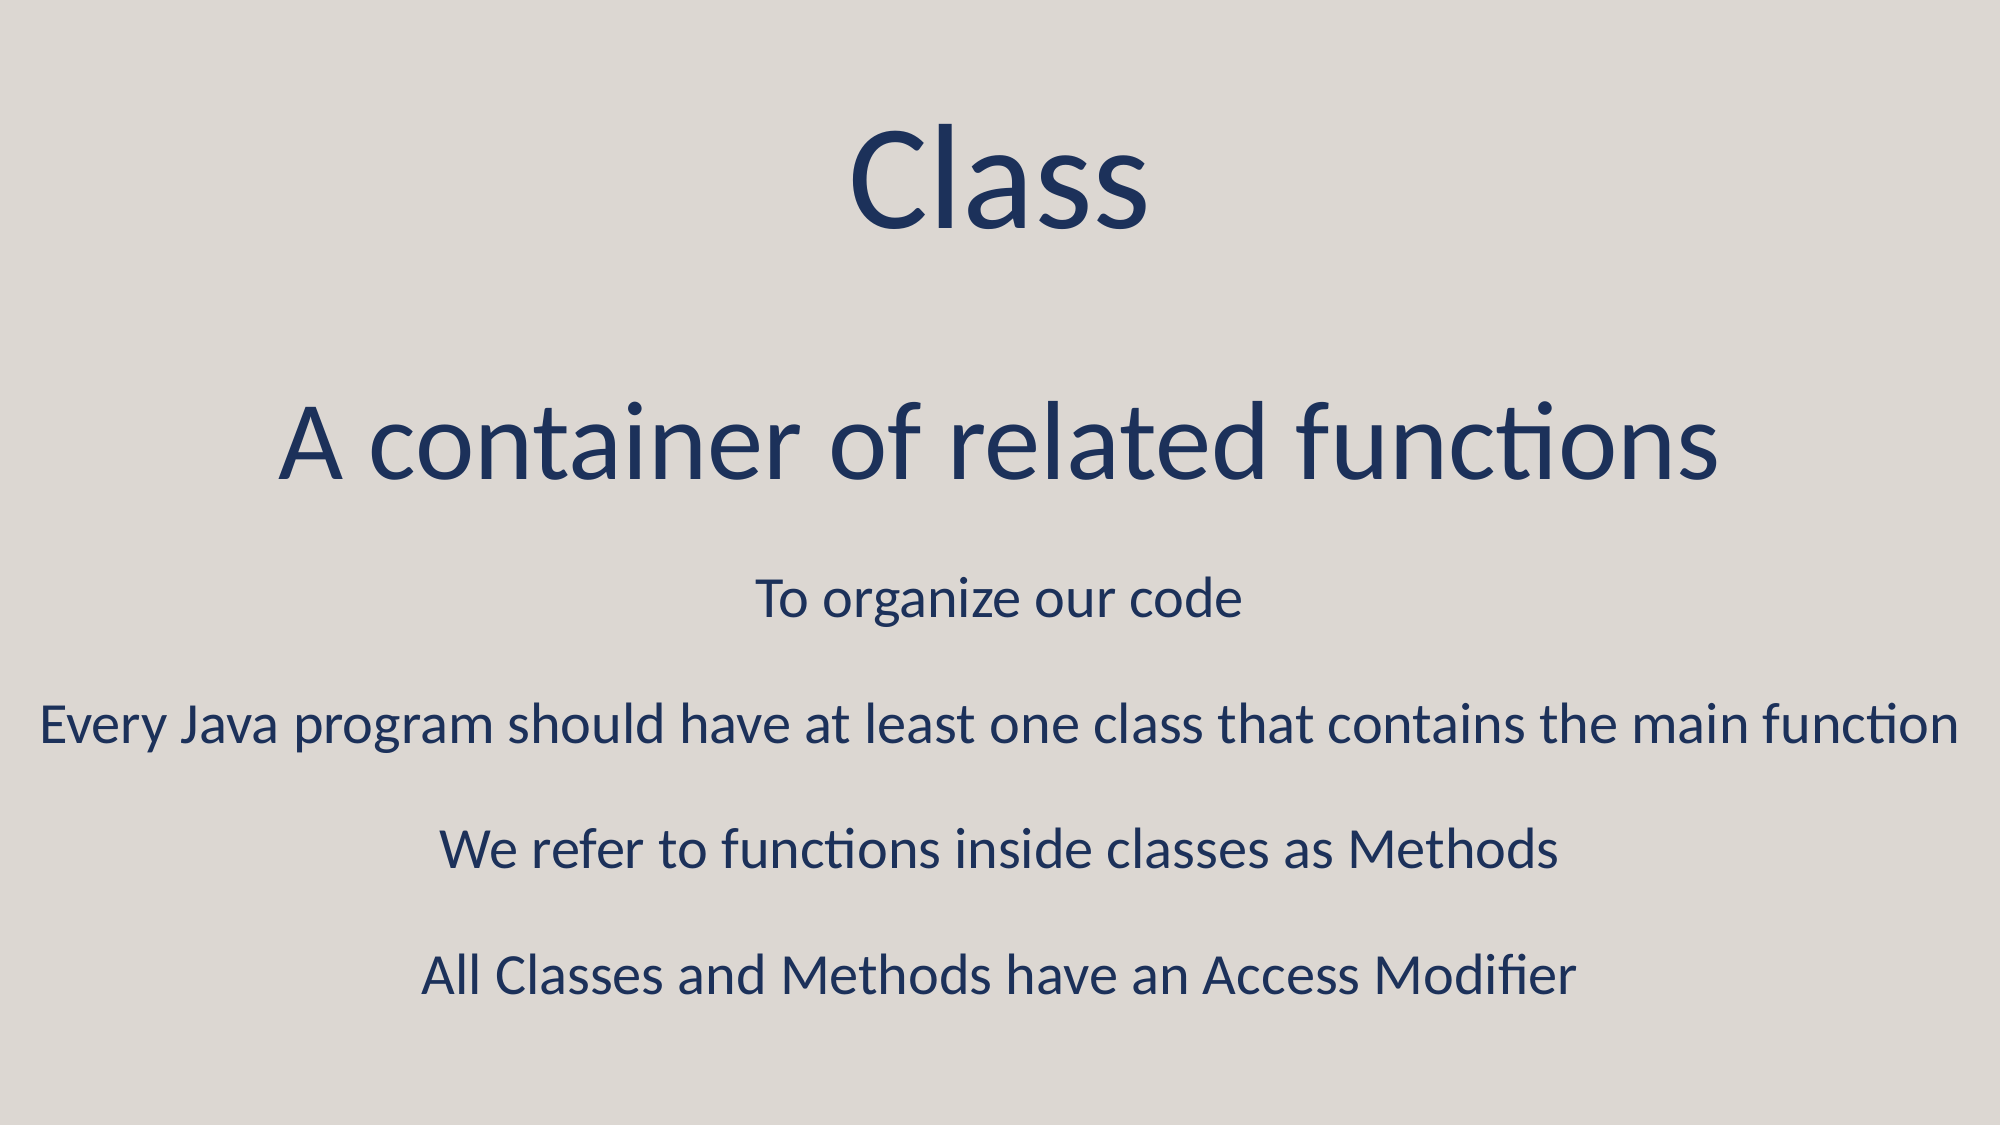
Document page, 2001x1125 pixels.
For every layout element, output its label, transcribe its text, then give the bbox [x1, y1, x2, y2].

title Class A container of related functions To organize our code Every Java program should have at least one class that contains the main function We refer to functions inside classes as Methods All Classes and Methods have an Access Modifier [0, 0, 2000, 1015]
